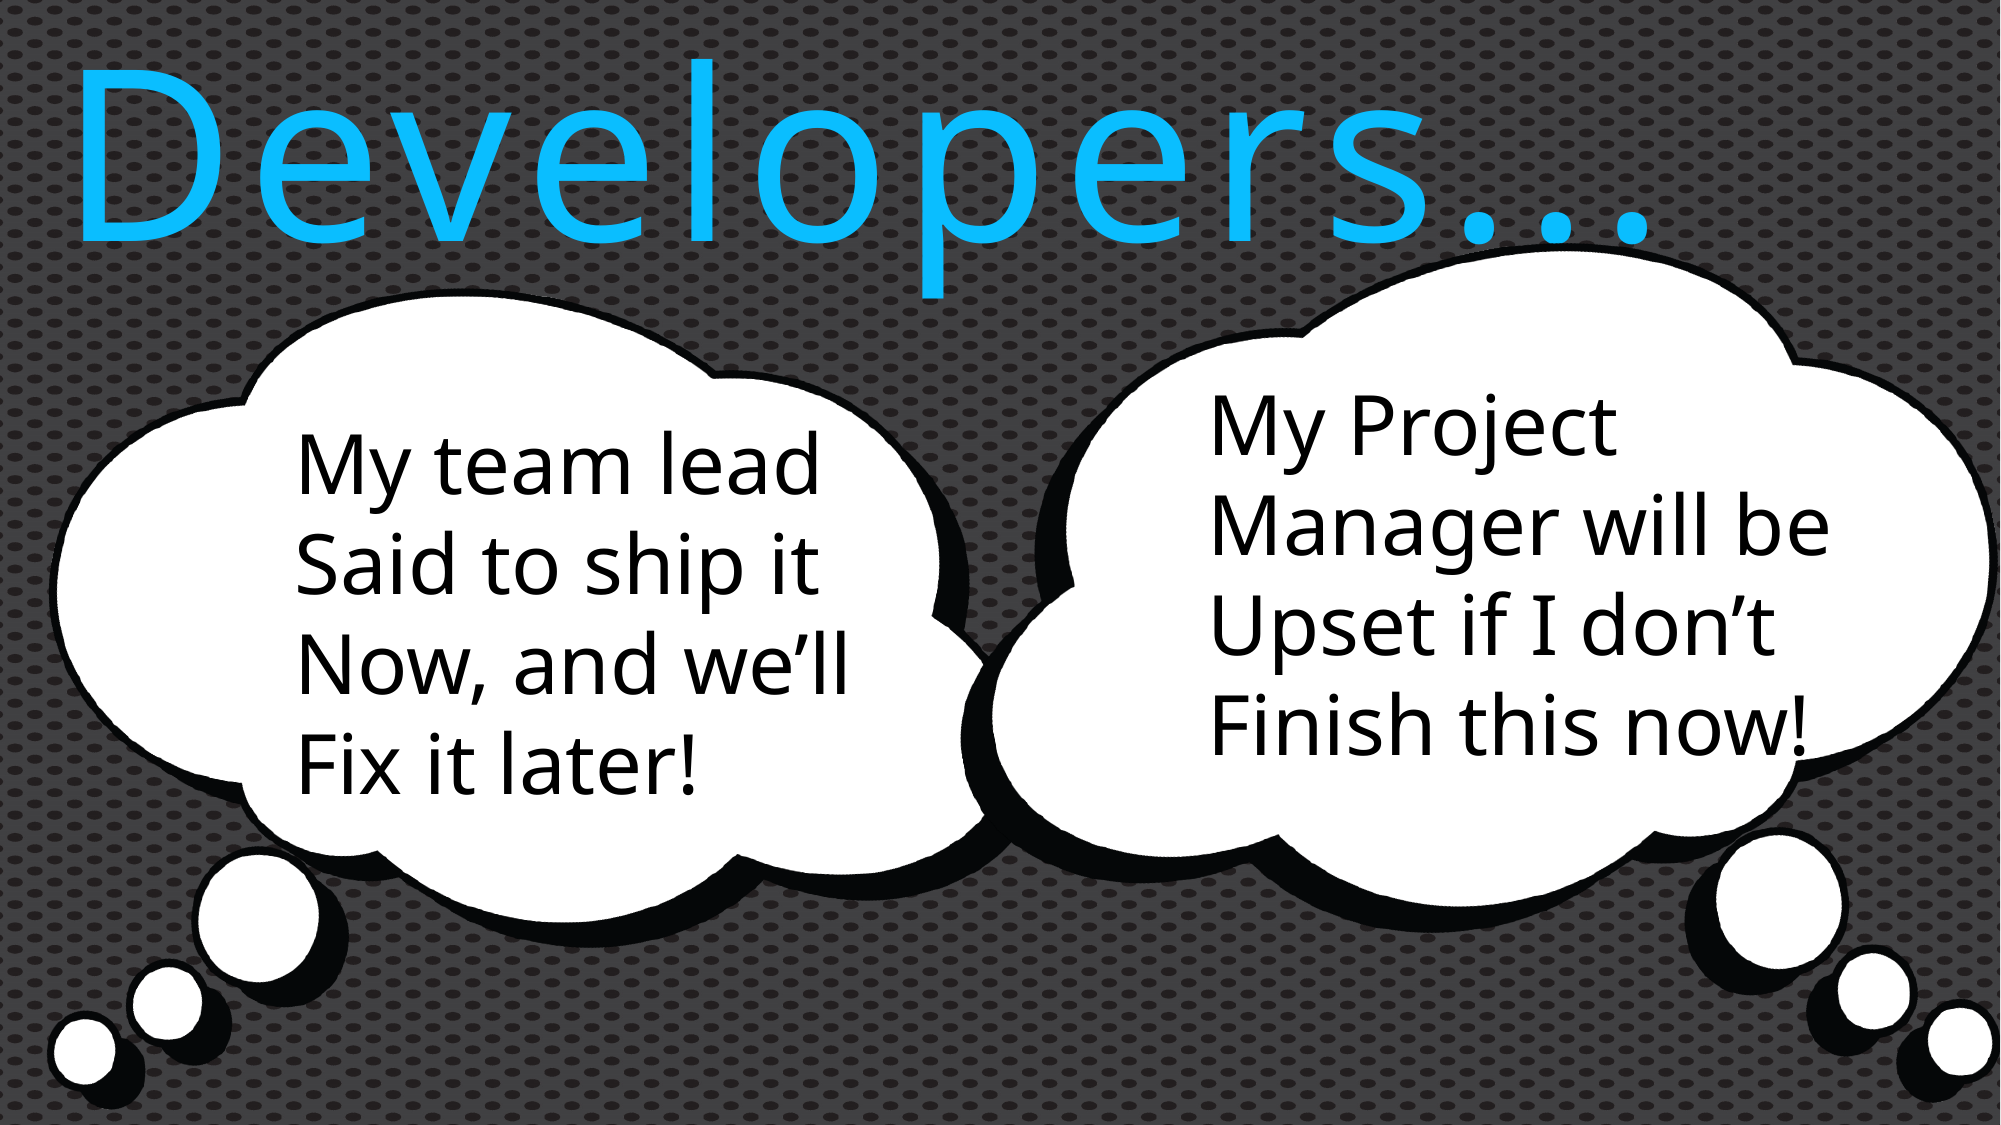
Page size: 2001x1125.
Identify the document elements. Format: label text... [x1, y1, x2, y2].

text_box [963, 256, 2000, 1125]
picture [0, 0, 2001, 1125]
picture [102, 229, 963, 301]
picture [1462, 167, 1942, 256]
text_box Developers... [45, 55, 2000, 273]
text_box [25, 301, 963, 1125]
picture [117, 216, 143, 222]
